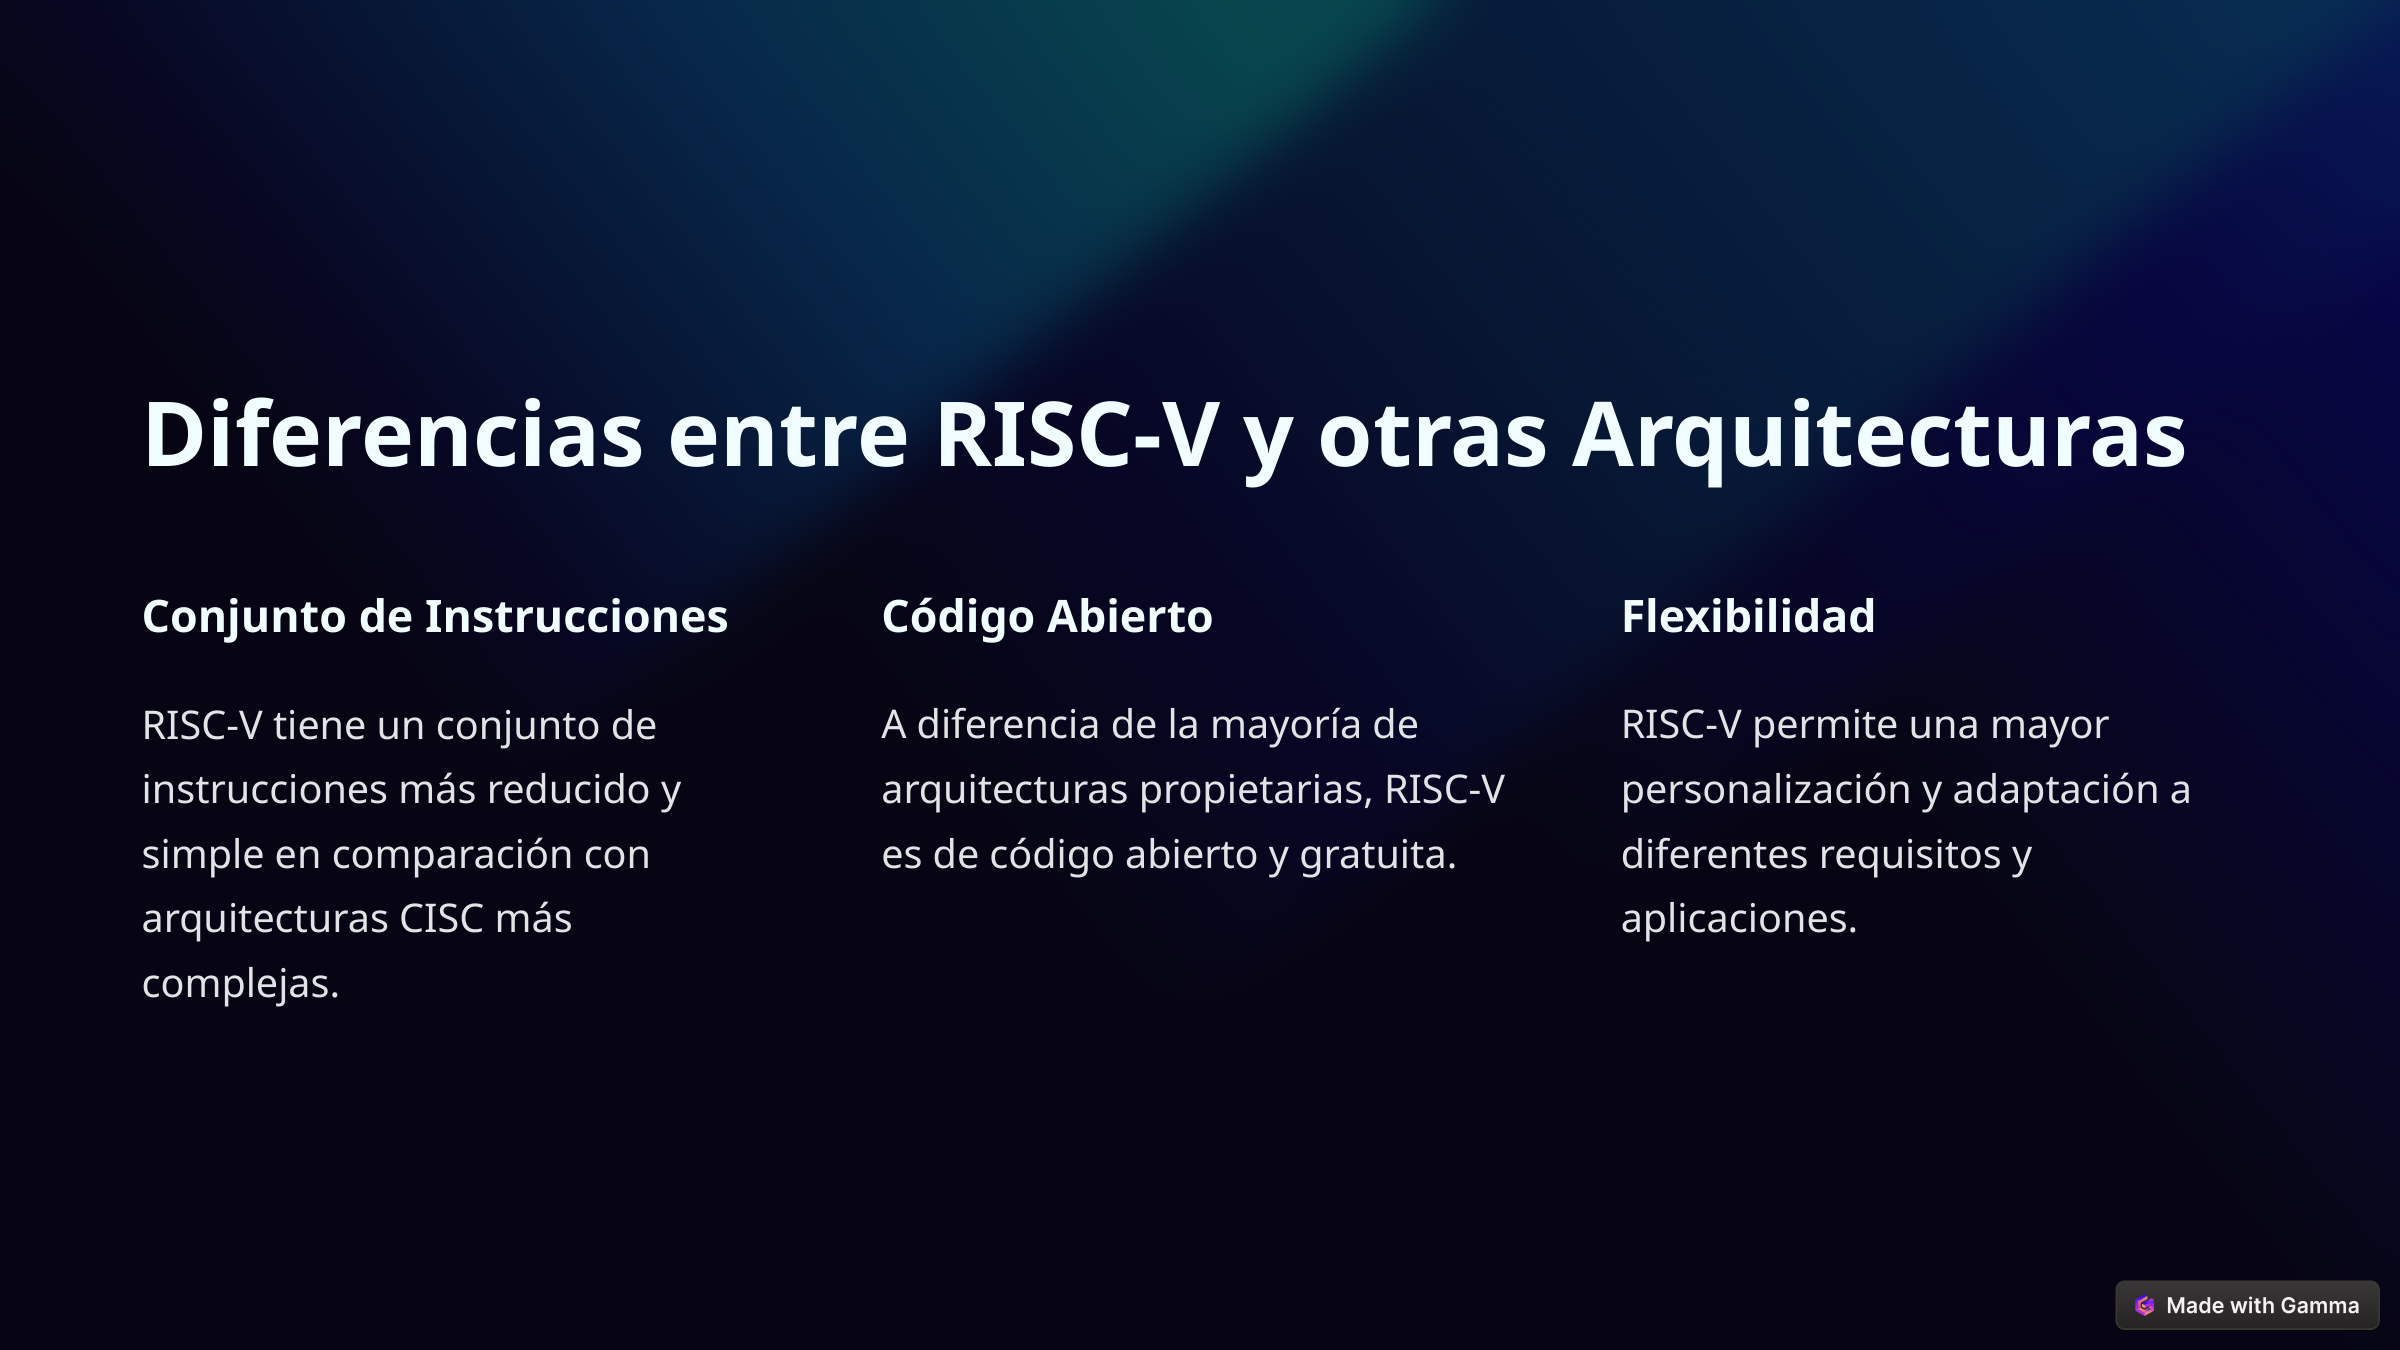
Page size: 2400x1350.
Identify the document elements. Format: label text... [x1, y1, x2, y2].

text_box Código Abierto [881, 585, 1332, 642]
text_box A diferencia de la mayoría de arquitecturas propietarias, RISC-V es de código abierto y gratuita. [881, 682, 1521, 877]
text_box Diferencias entre RISC-V y otras Arquitecturas [141, 371, 2095, 485]
text_box Flexibilidad [1620, 585, 2071, 642]
text_box RISC-V permite una mayor personalización y adaptación a diferentes requisitos y aplicaciones. [1620, 682, 2261, 877]
picture [2106, 1271, 2389, 1339]
text_box Conjunto de Instrucciones [141, 585, 697, 642]
text_box RISC-V tiene un conjunto de instrucciones más reducido y simple en comparación con arquitecturas CISC más complejas. [141, 682, 782, 942]
